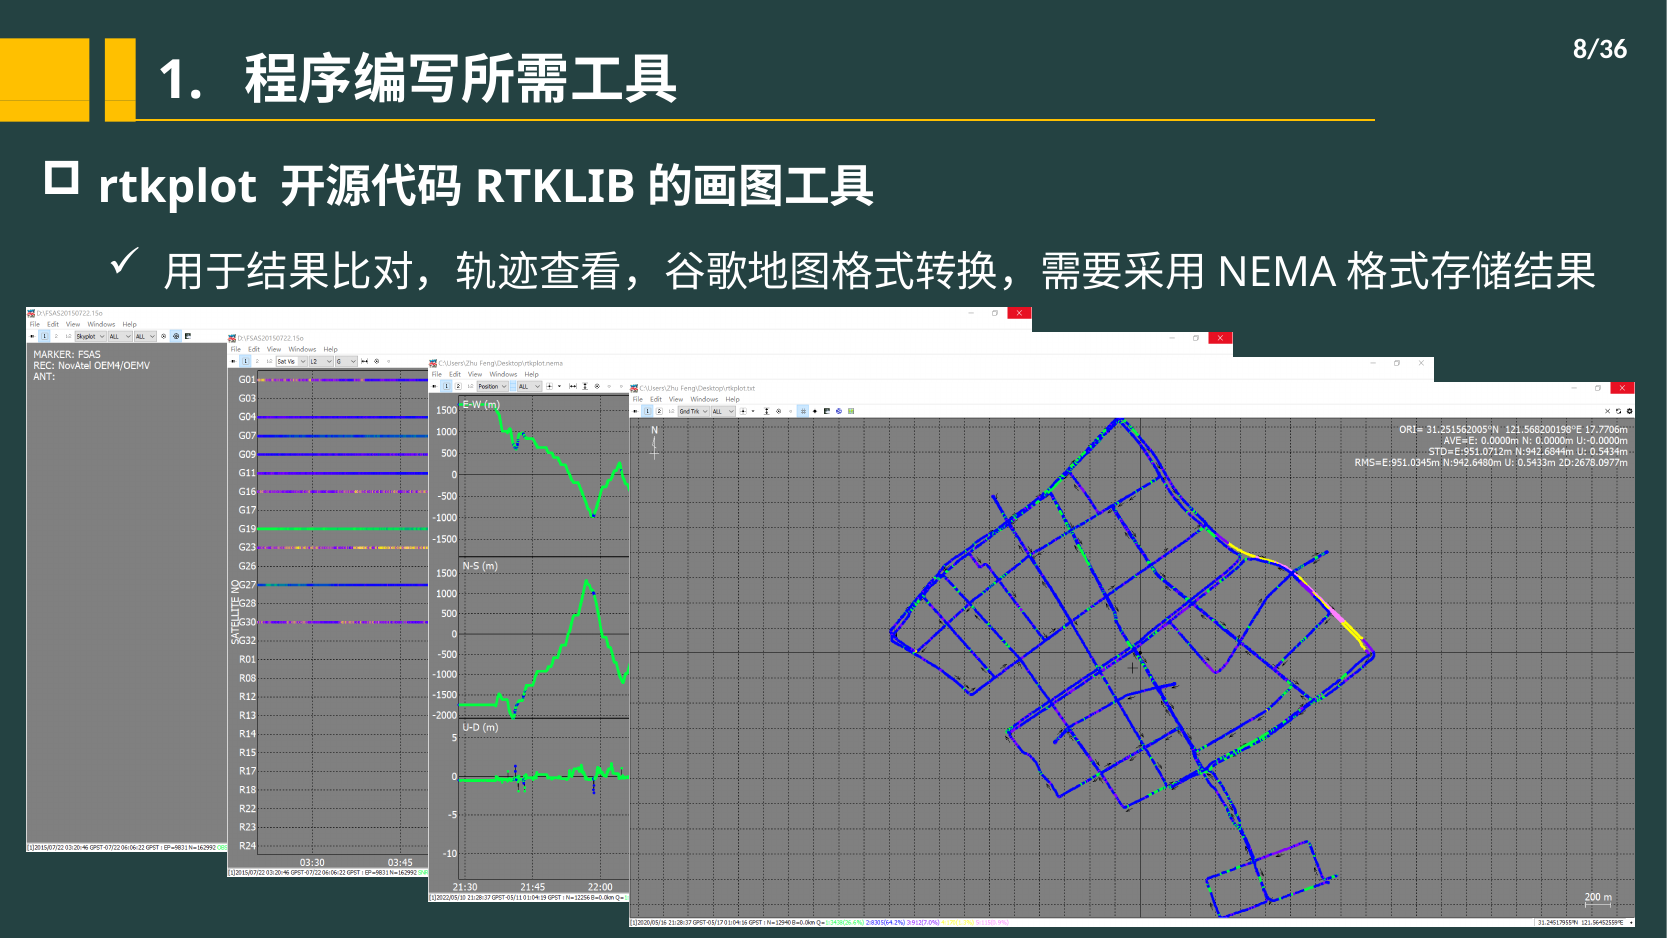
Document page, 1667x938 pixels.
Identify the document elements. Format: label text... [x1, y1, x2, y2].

slide_number /36 [1259, 22, 1643, 73]
title 1. 程序编写所需工具 [157, 43, 1317, 111]
picture [26, 307, 1635, 927]
list rtkplot 开源代码RTKLIB的画图工具 用于结果比对，轨迹查看，谷歌地图格式转换，需要采用NEMA格式存储结果 [26, 121, 1625, 380]
